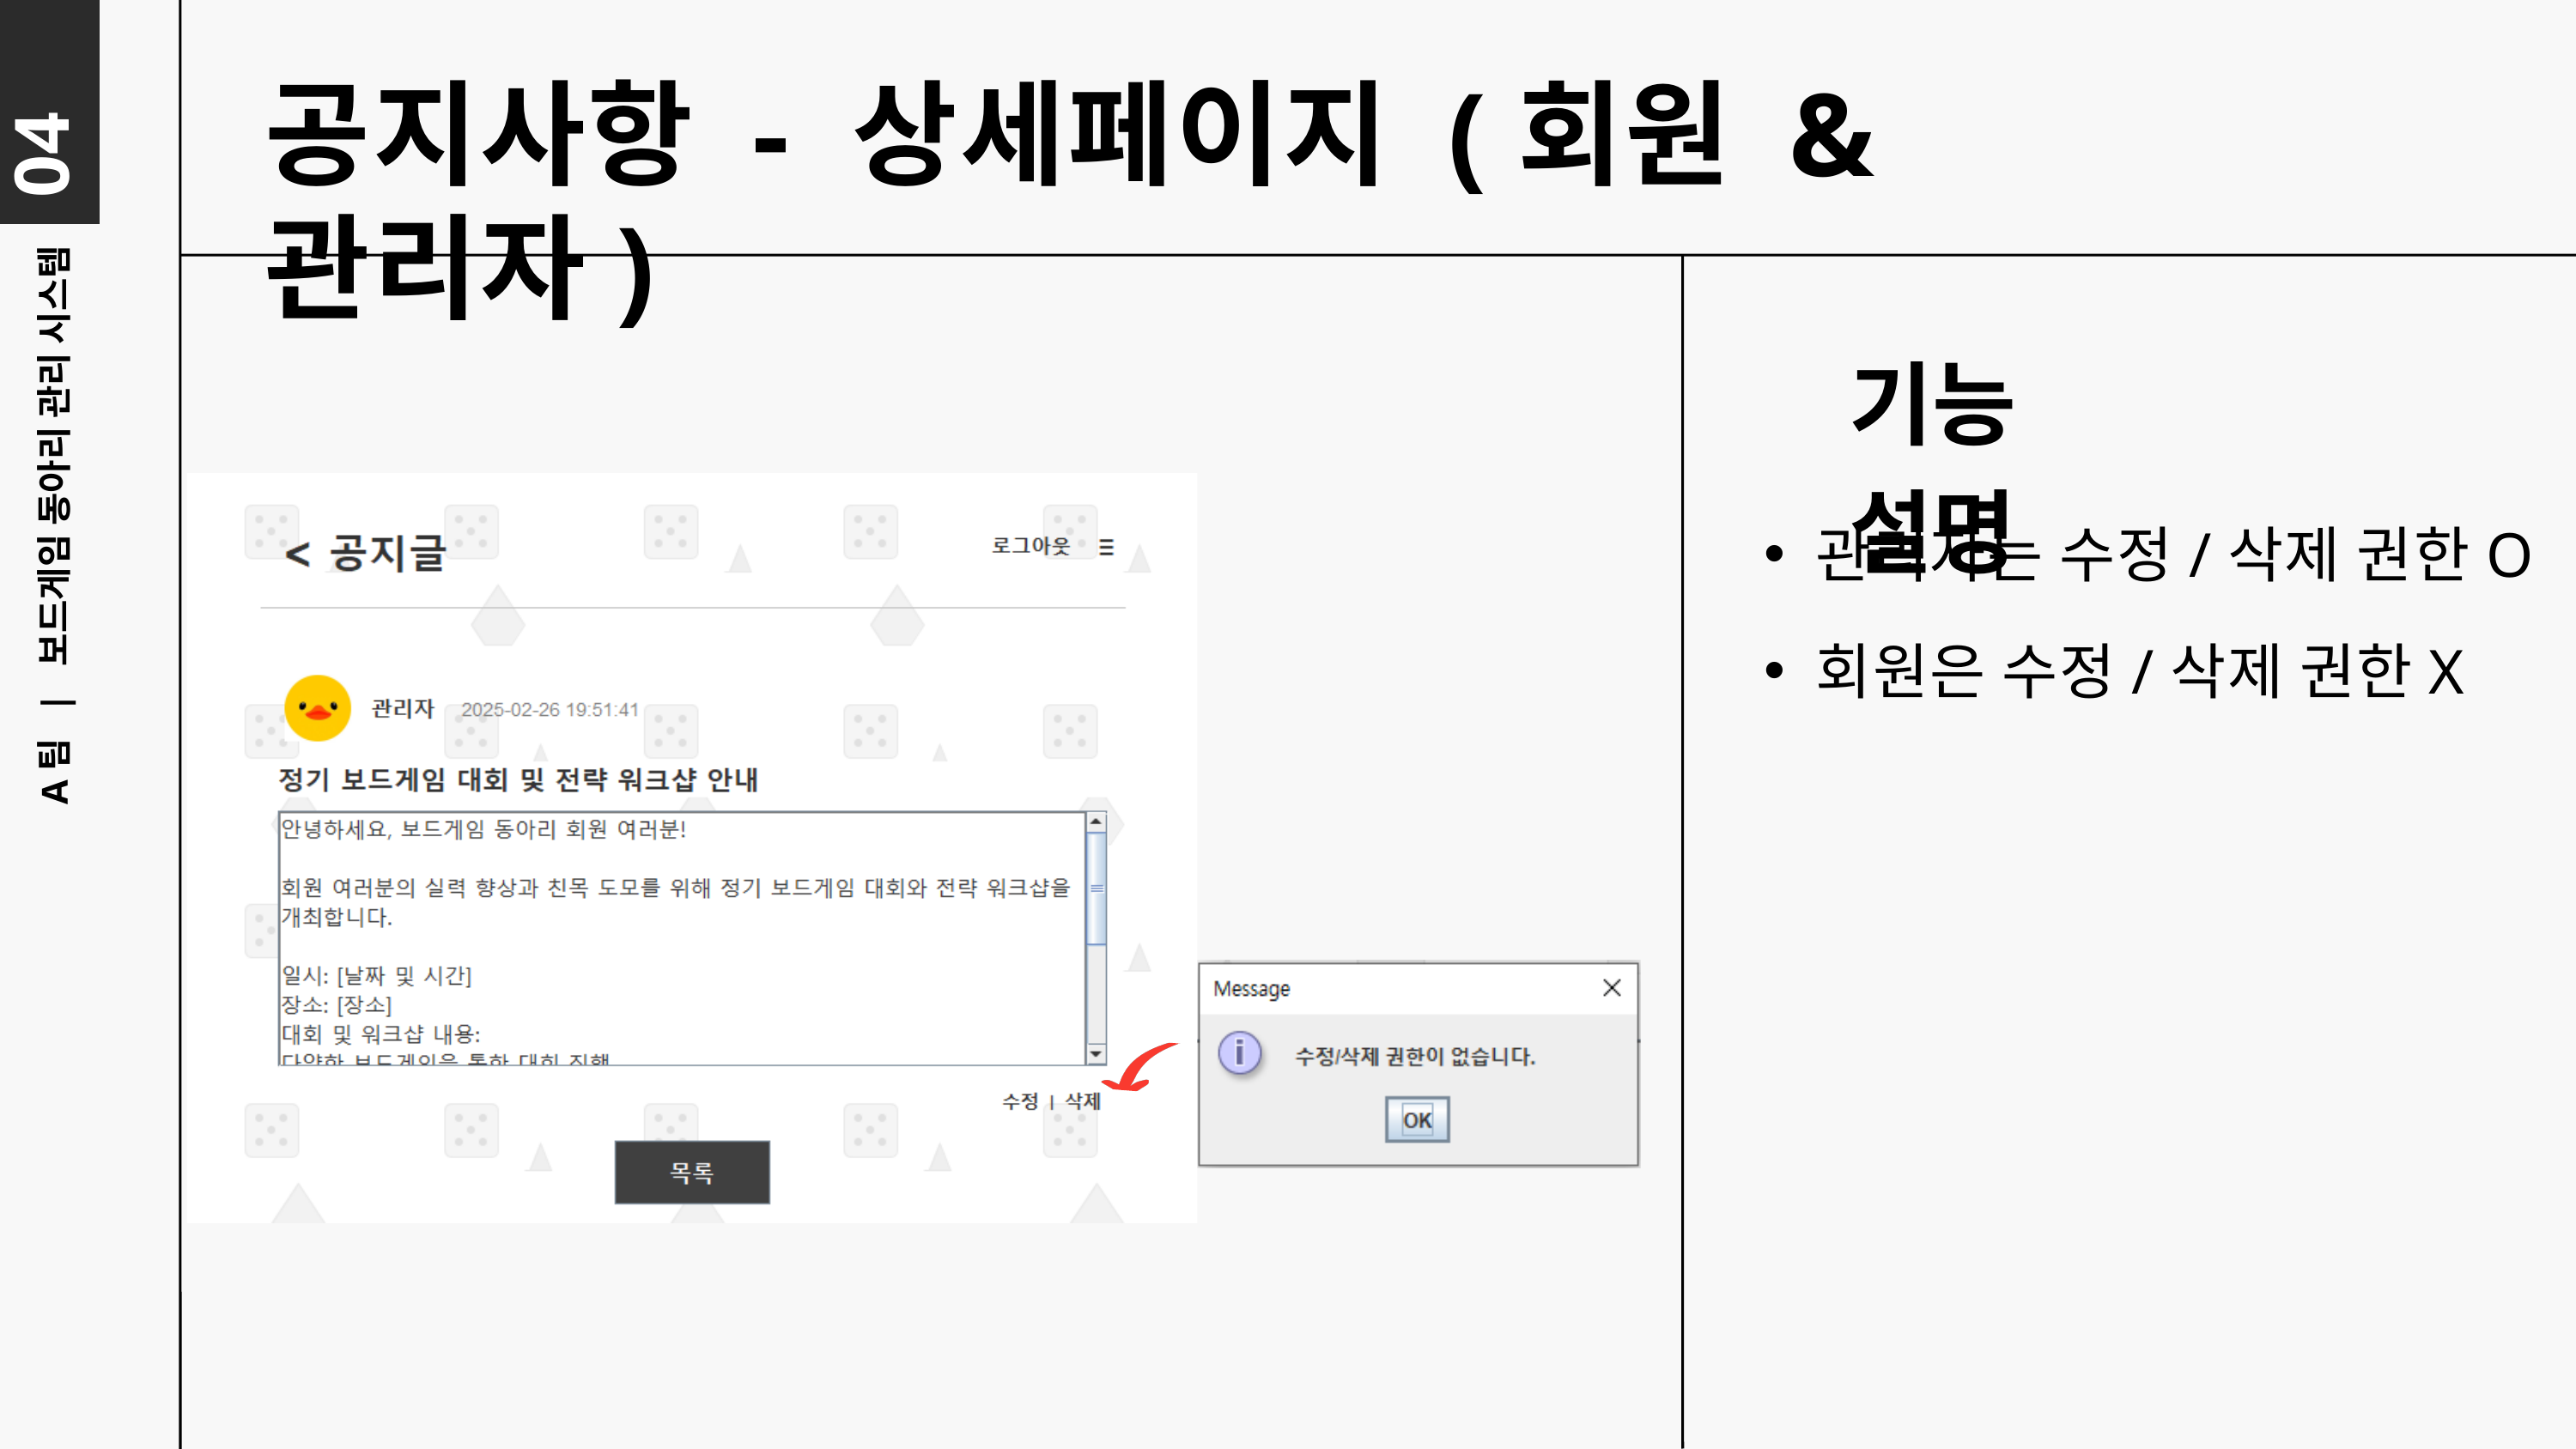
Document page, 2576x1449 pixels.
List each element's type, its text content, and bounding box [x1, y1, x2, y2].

text_box 회원은 수정/삭제 권한X [1712, 615, 2576, 706]
text_box [186, 473, 1198, 1223]
text_box 공지사항 - 상세페이지 (회원 & 관리자) [264, 65, 2207, 334]
text_box A팀 | 보드게임 동아리 관리 시스템 [24, 233, 76, 828]
text_box 기능 설명 [1755, 329, 2111, 585]
text_box [1197, 960, 1641, 1168]
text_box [0, 0, 100, 225]
text_box [1099, 1037, 1199, 1096]
text_box 관리자는 수정/삭제 권한O [1712, 497, 2576, 590]
